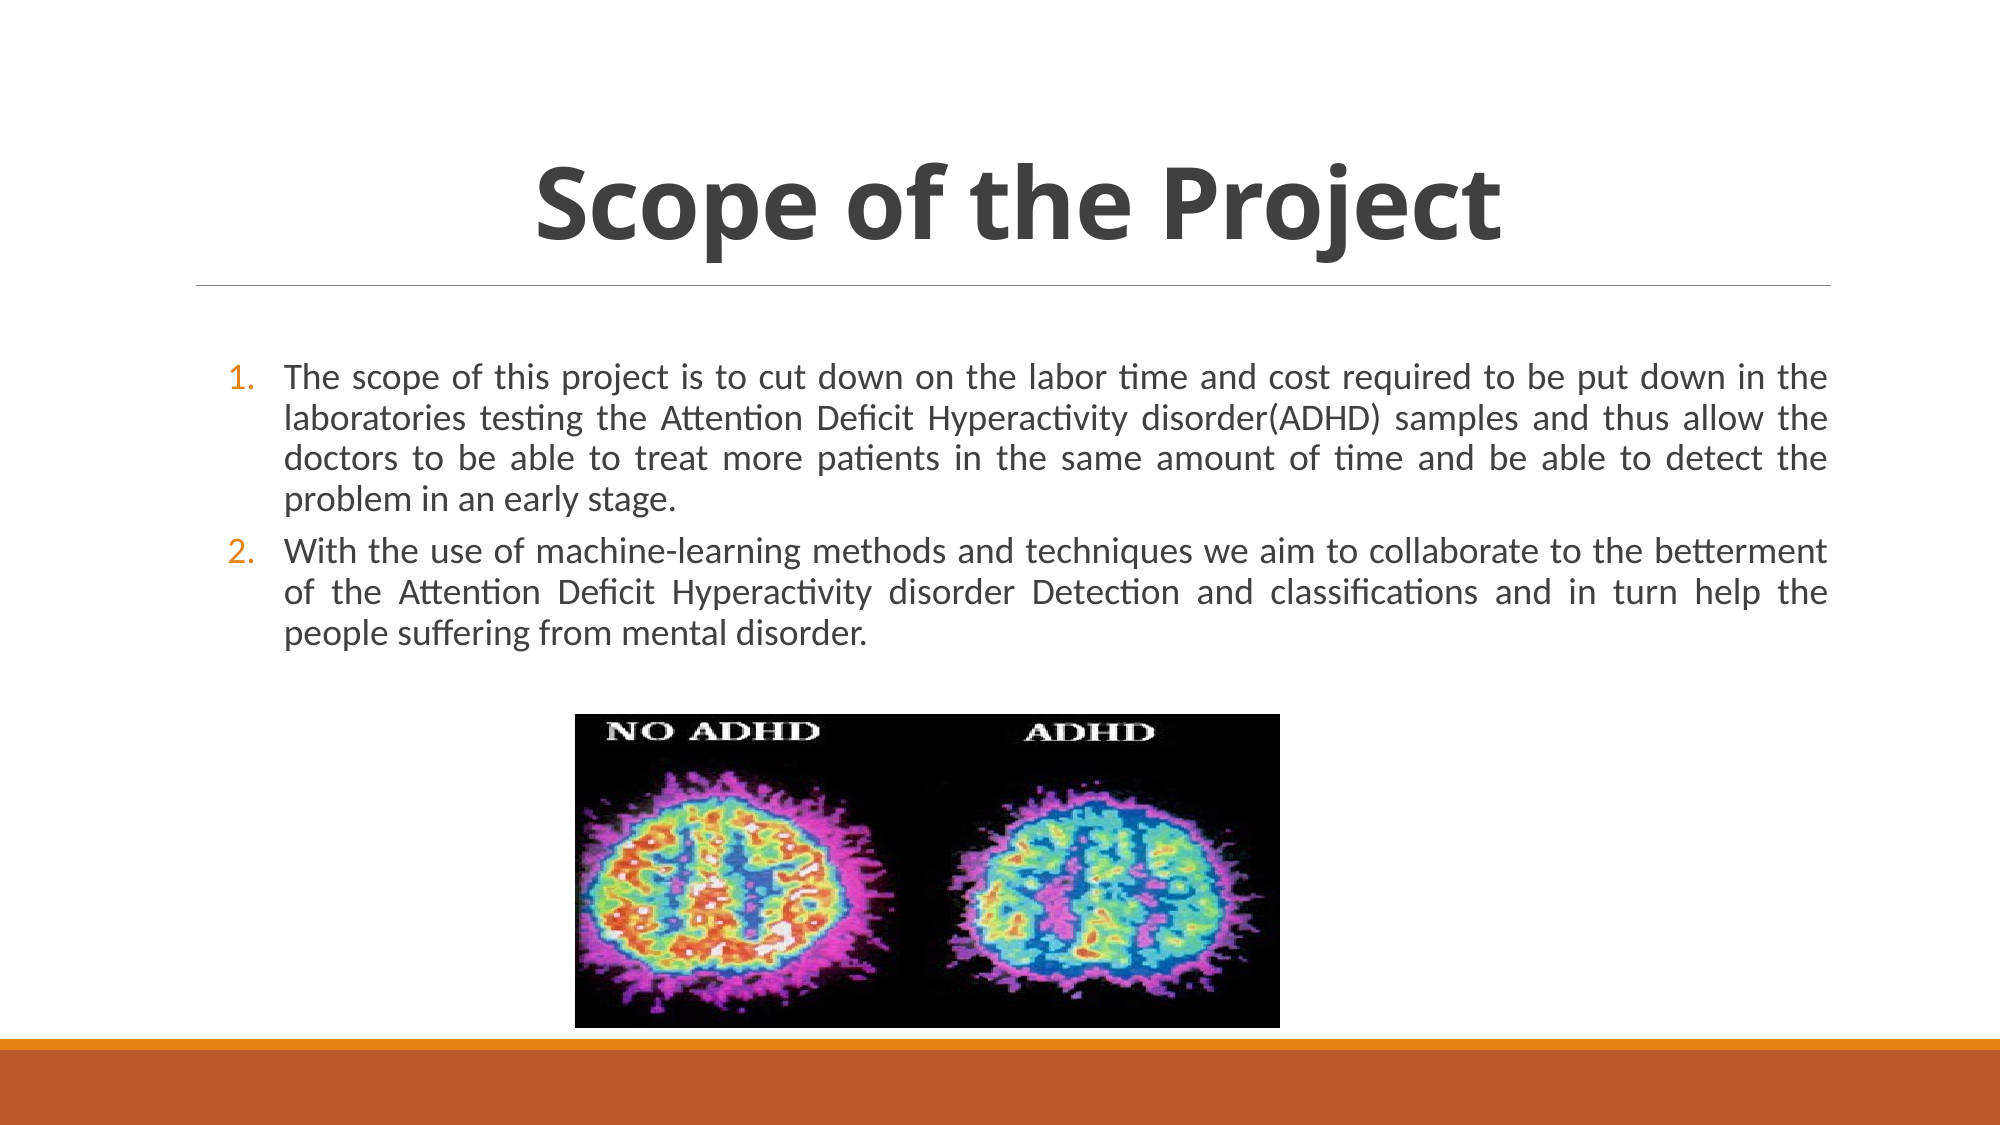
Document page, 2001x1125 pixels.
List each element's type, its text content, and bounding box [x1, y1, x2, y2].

picture [575, 714, 1280, 1028]
list The scope of this project is to cut down on the labor time and cost required to be put down in the laboratories testing the Attention Deficit Hyperactivity disorder(ADHD) samples and thus allow the doctors to be able to treat more patients in the same amount of time and be able to detect the problem in an early stage. With the use of machine-learning methods and techniques we aim to collaborate to the betterment of the Attention Deficit Hyperactivity disorder Detection and classifications and in turn help the people suffering from mental disorder. [194, 349, 1830, 675]
title Scope of the Project [194, 97, 1845, 268]
